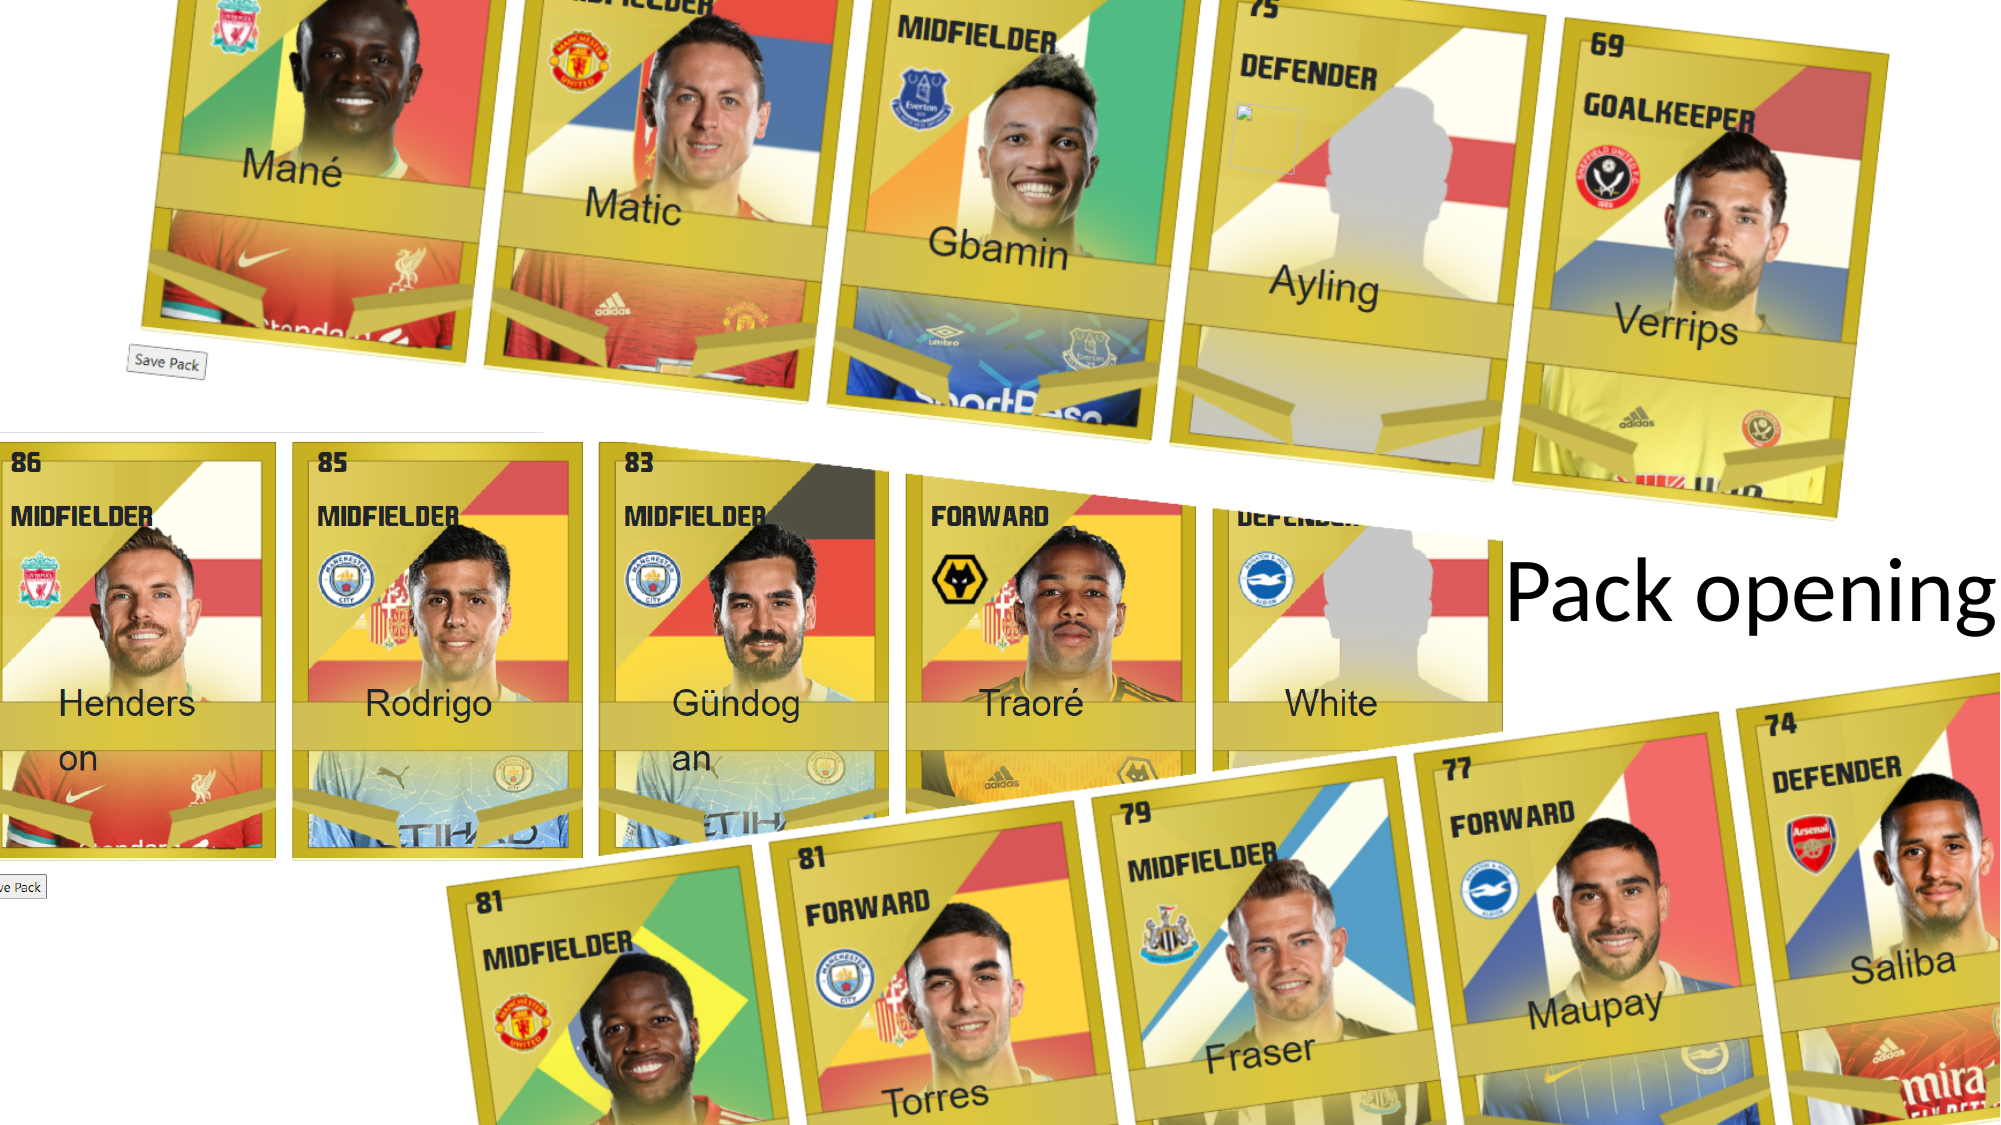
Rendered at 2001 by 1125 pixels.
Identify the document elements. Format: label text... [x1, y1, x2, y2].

text_box Pack opening [1528, 522, 2000, 648]
picture [0, 0, 2000, 1125]
